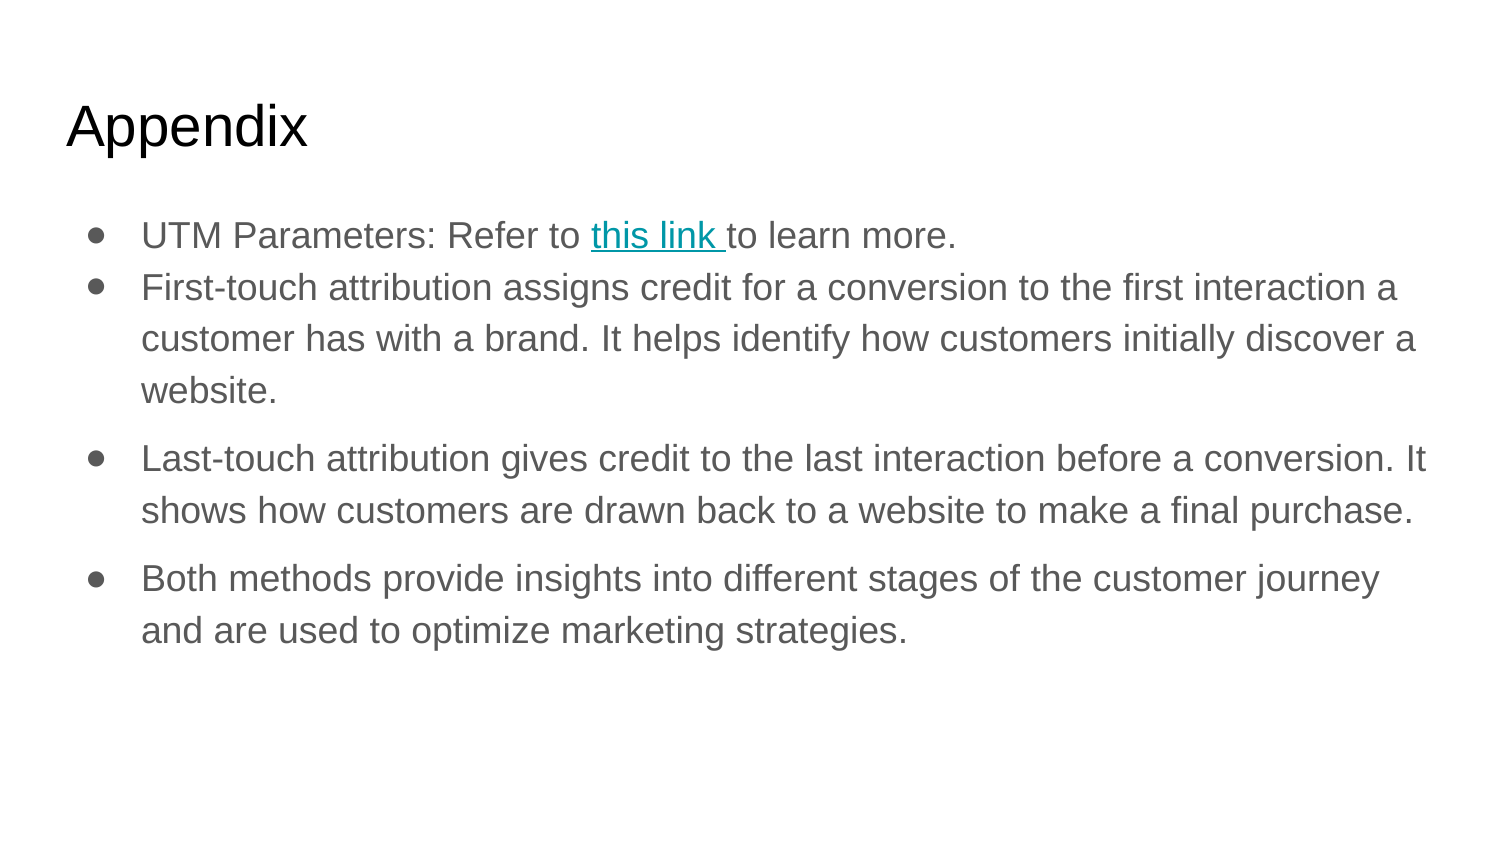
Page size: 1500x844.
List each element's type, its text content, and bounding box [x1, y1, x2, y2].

title Appendix [51, 72, 1449, 167]
list UTM Parameters: Refer to this link to learn more. First-touch attribution assigns credit for a conversion to the first interaction a customer has with a brand. It helps identify how customers initially discover a website. Last-touch attribution gives credit to the last interaction before a conversion. It shows how customers are drawn back to a website to make a final purchase. Both methods provide insights into different stages of the customer journey and are used to optimize marketing strategies. [51, 189, 1449, 681]
